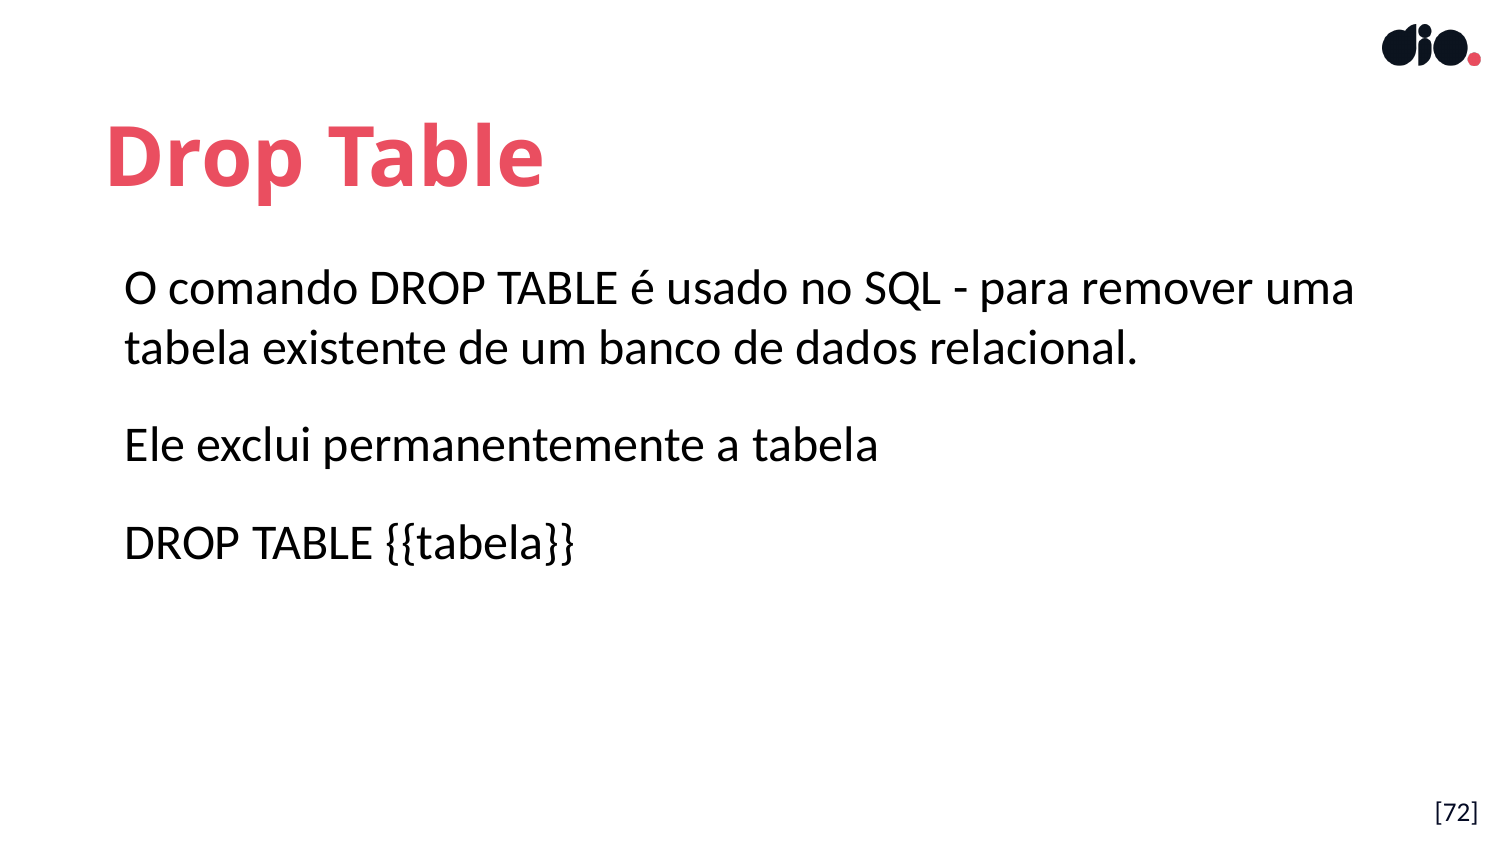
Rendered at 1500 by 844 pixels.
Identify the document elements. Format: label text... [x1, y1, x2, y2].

slide_number [72] [1403, 779, 1494, 844]
text_box Drop Table [88, 76, 1404, 216]
picture [1382, 24, 1481, 67]
text_box O comando DROP TABLE é usado no SQL - para remover uma tabela existente de um banco de dados relacional. Ele exclui permanentemente a tabela DROP TABLE {{tabela}} [109, 239, 1425, 542]
